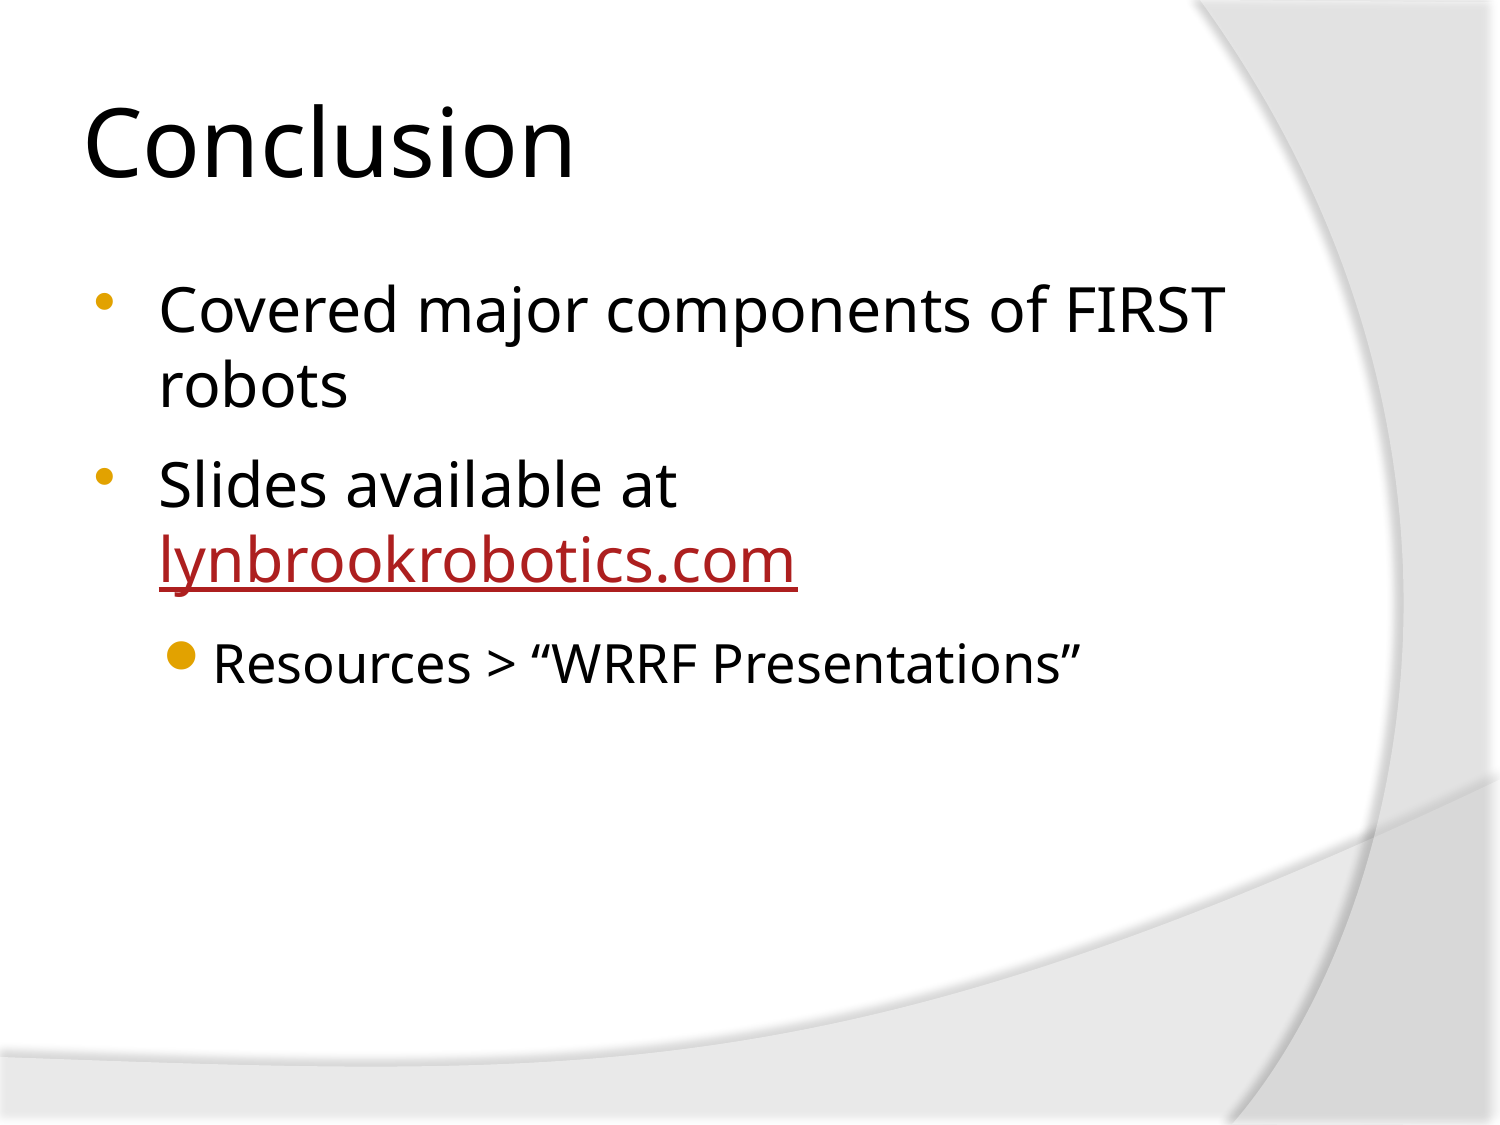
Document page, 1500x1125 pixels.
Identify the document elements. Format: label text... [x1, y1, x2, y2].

title Conclusion [74, 44, 1301, 233]
list Covered major components of FIRST robots Slides available at lynbrookrobotics.com Resources > “WRRF Presentations” [74, 262, 1301, 1006]
